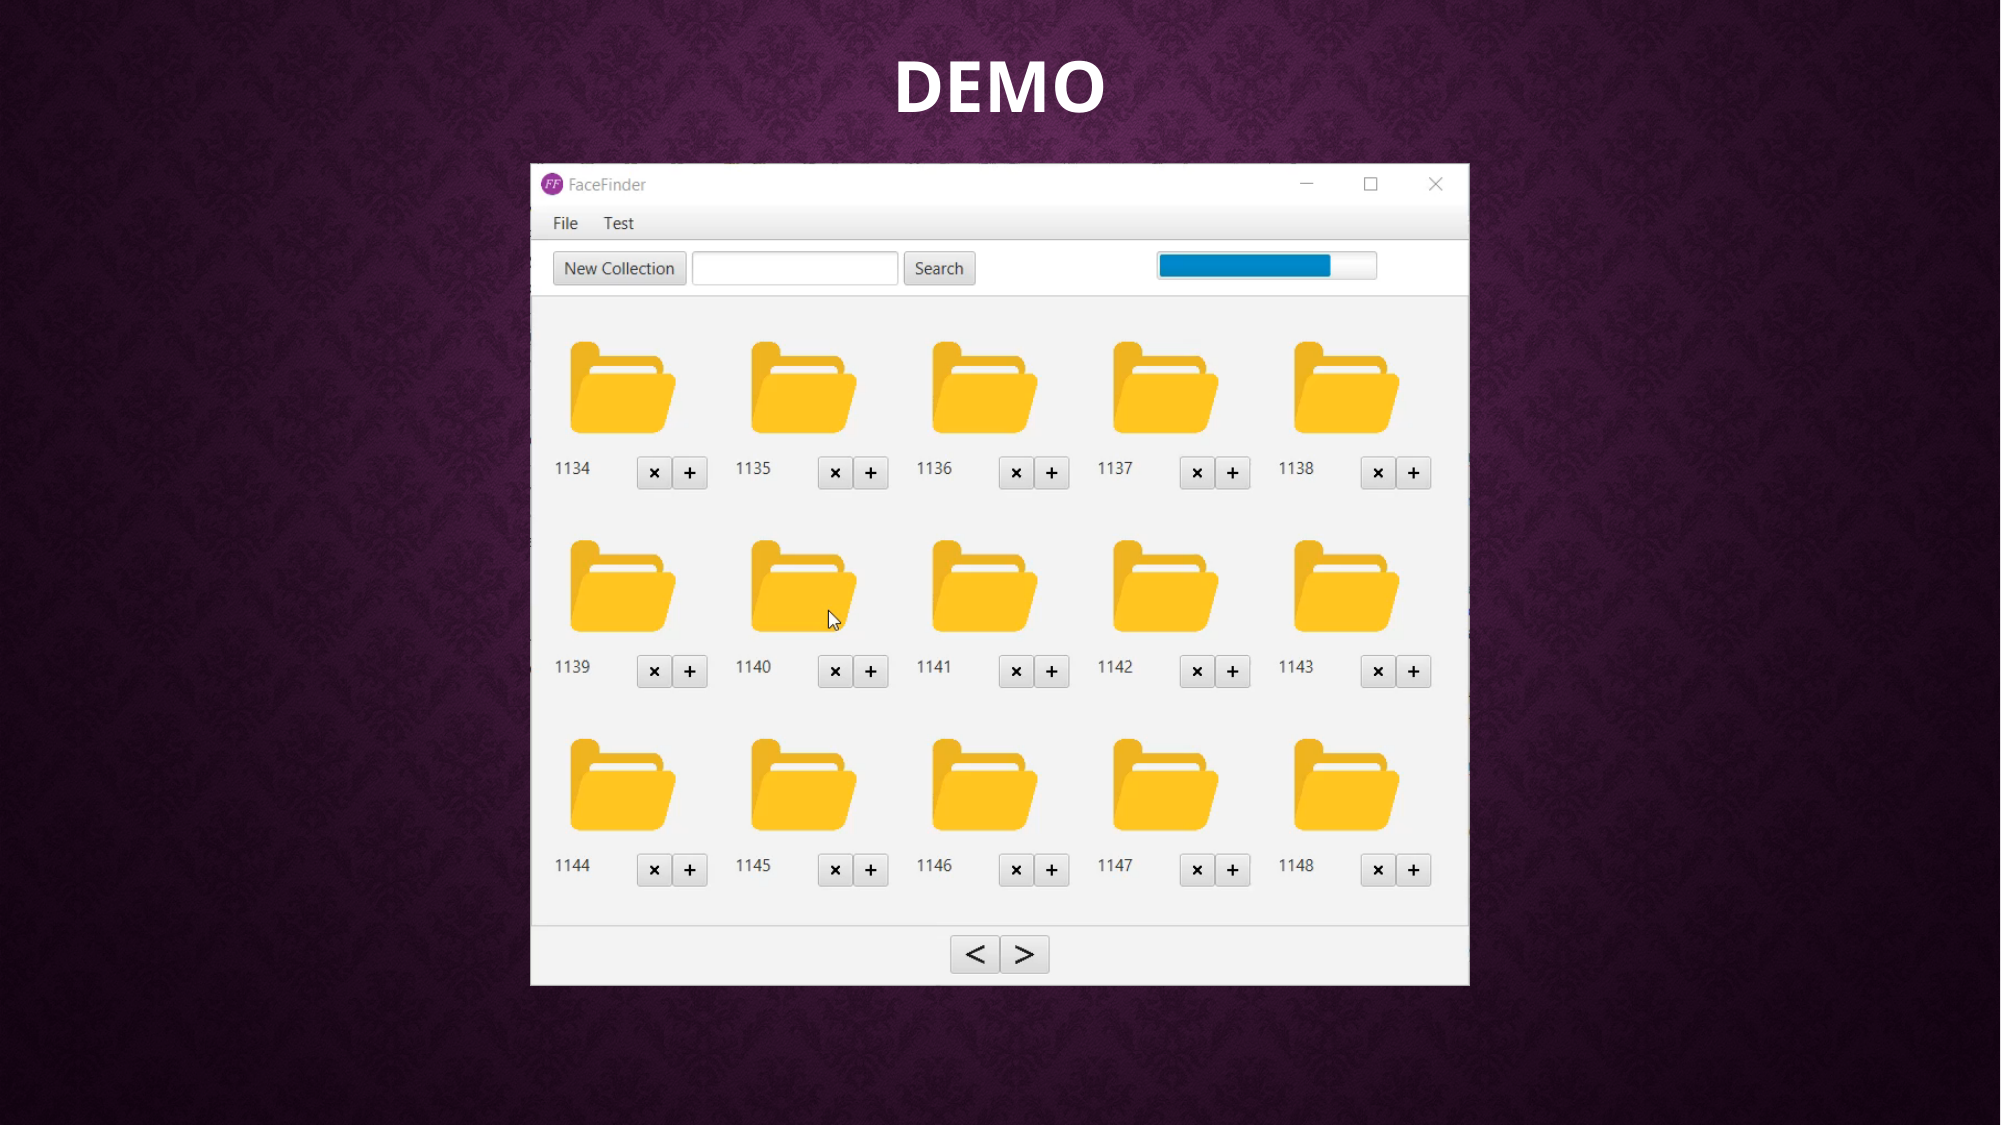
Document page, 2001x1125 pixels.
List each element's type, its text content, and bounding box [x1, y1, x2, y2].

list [529, 162, 1471, 988]
title demo [150, 0, 1850, 199]
